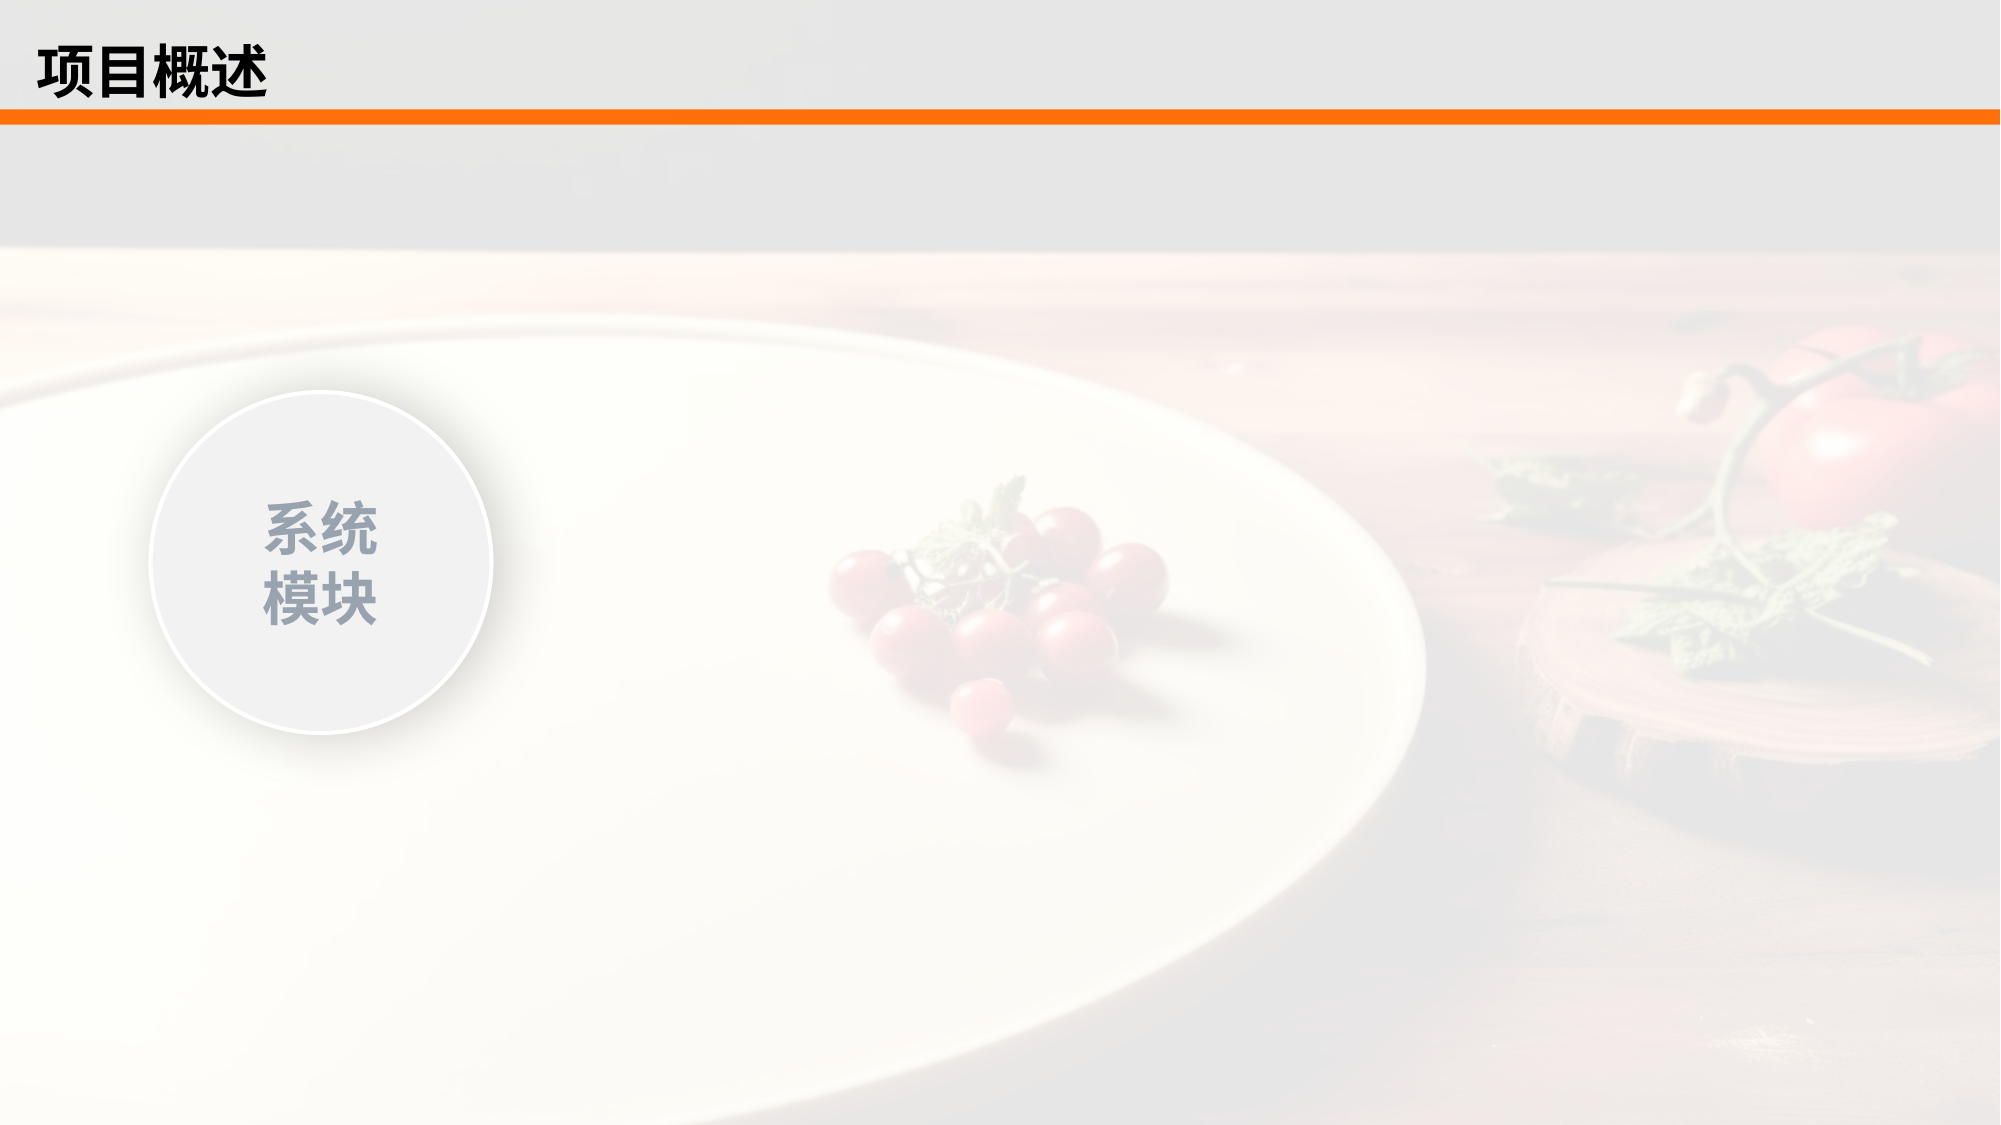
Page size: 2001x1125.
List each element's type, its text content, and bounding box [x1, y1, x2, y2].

text_box [0, 108, 2000, 126]
text_box 项目概述 [21, 27, 570, 113]
text_box 系统 模块 [149, 391, 493, 735]
